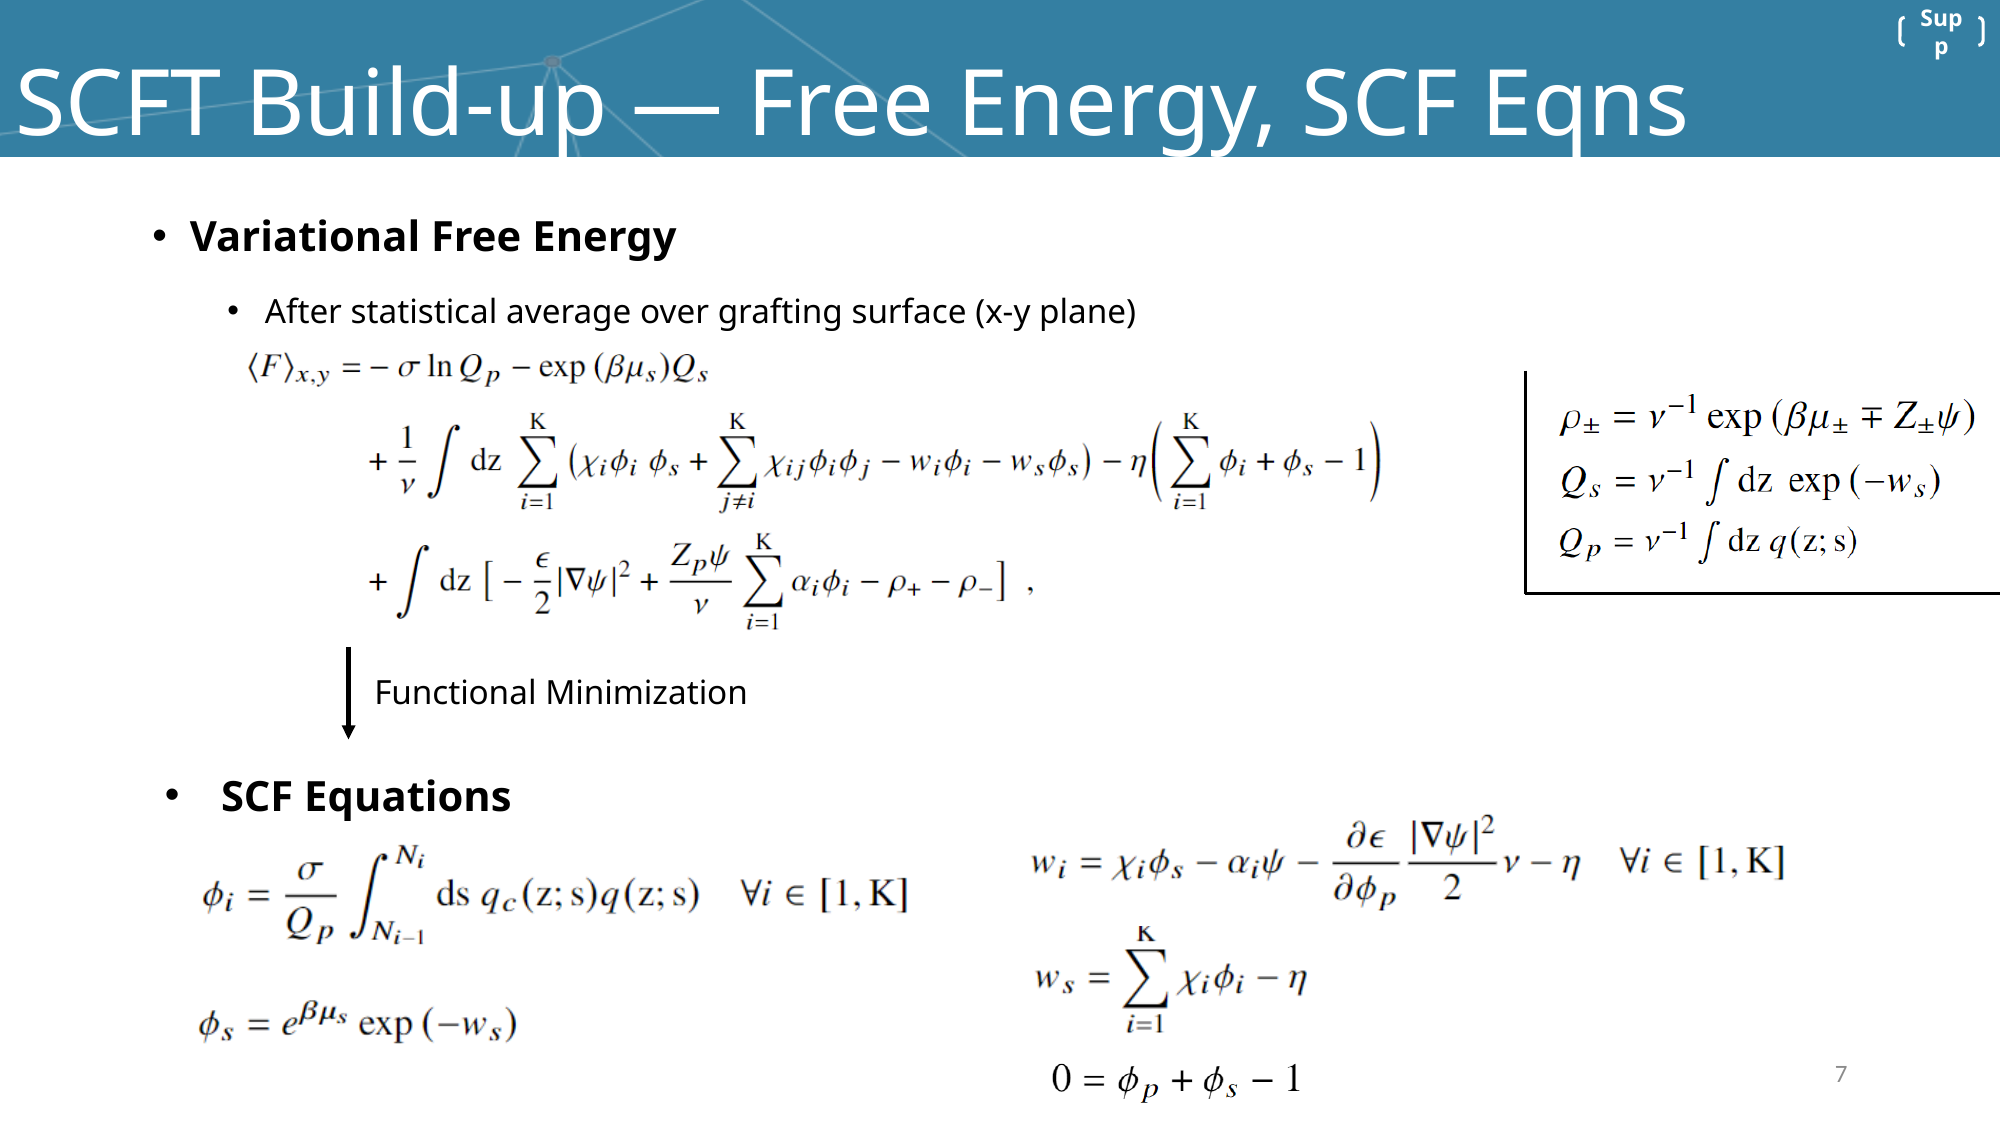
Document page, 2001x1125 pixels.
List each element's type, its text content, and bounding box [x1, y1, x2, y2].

picture [239, 333, 1390, 640]
title SCFT Build-up — Free Energy, SCF Eqns [0, 23, 1803, 155]
slide_number 7 [1412, 1042, 1863, 1103]
list Variational Free Energy After statistical average over grafting surface (x-y plane) [137, 177, 1863, 1016]
picture [1044, 1054, 1308, 1108]
picture [999, 801, 1811, 1046]
text_box Functional Minimization [359, 663, 789, 719]
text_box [1525, 370, 2000, 594]
picture [165, 840, 983, 965]
picture [165, 986, 983, 1063]
text_box SCF Equations [150, 761, 579, 827]
